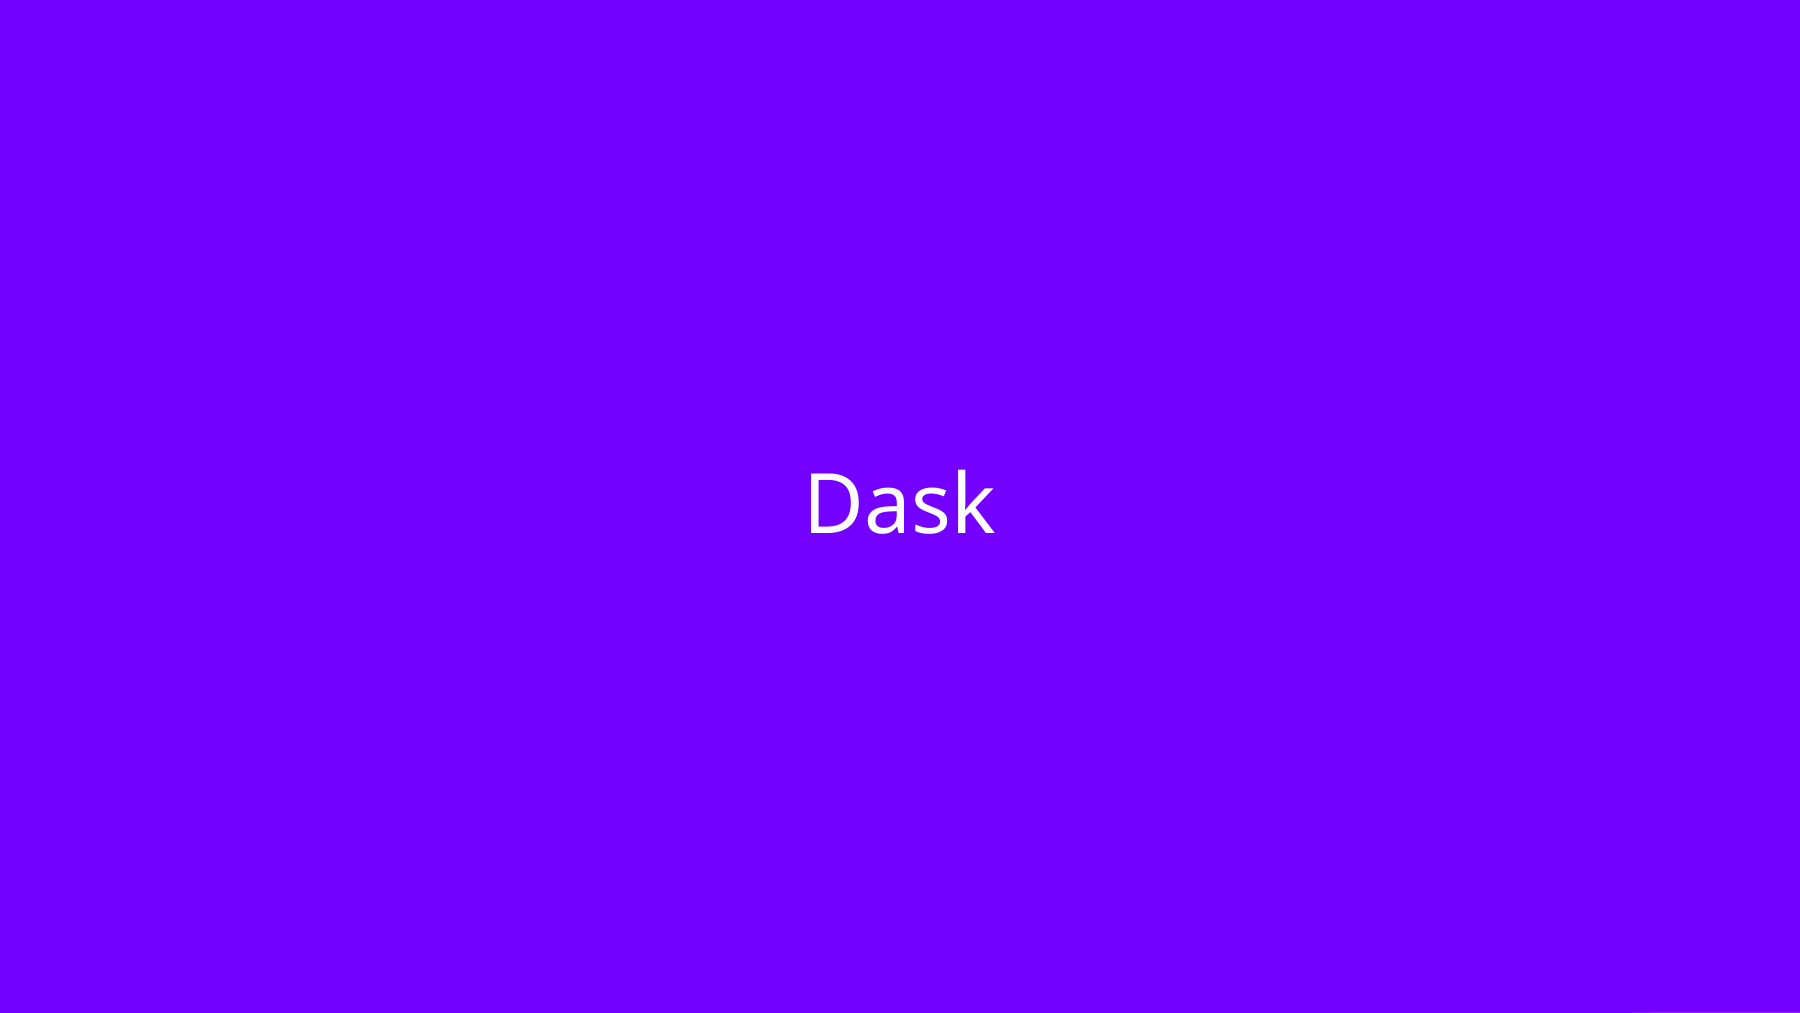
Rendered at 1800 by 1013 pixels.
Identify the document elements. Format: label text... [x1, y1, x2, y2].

title Dask [305, 393, 1495, 619]
